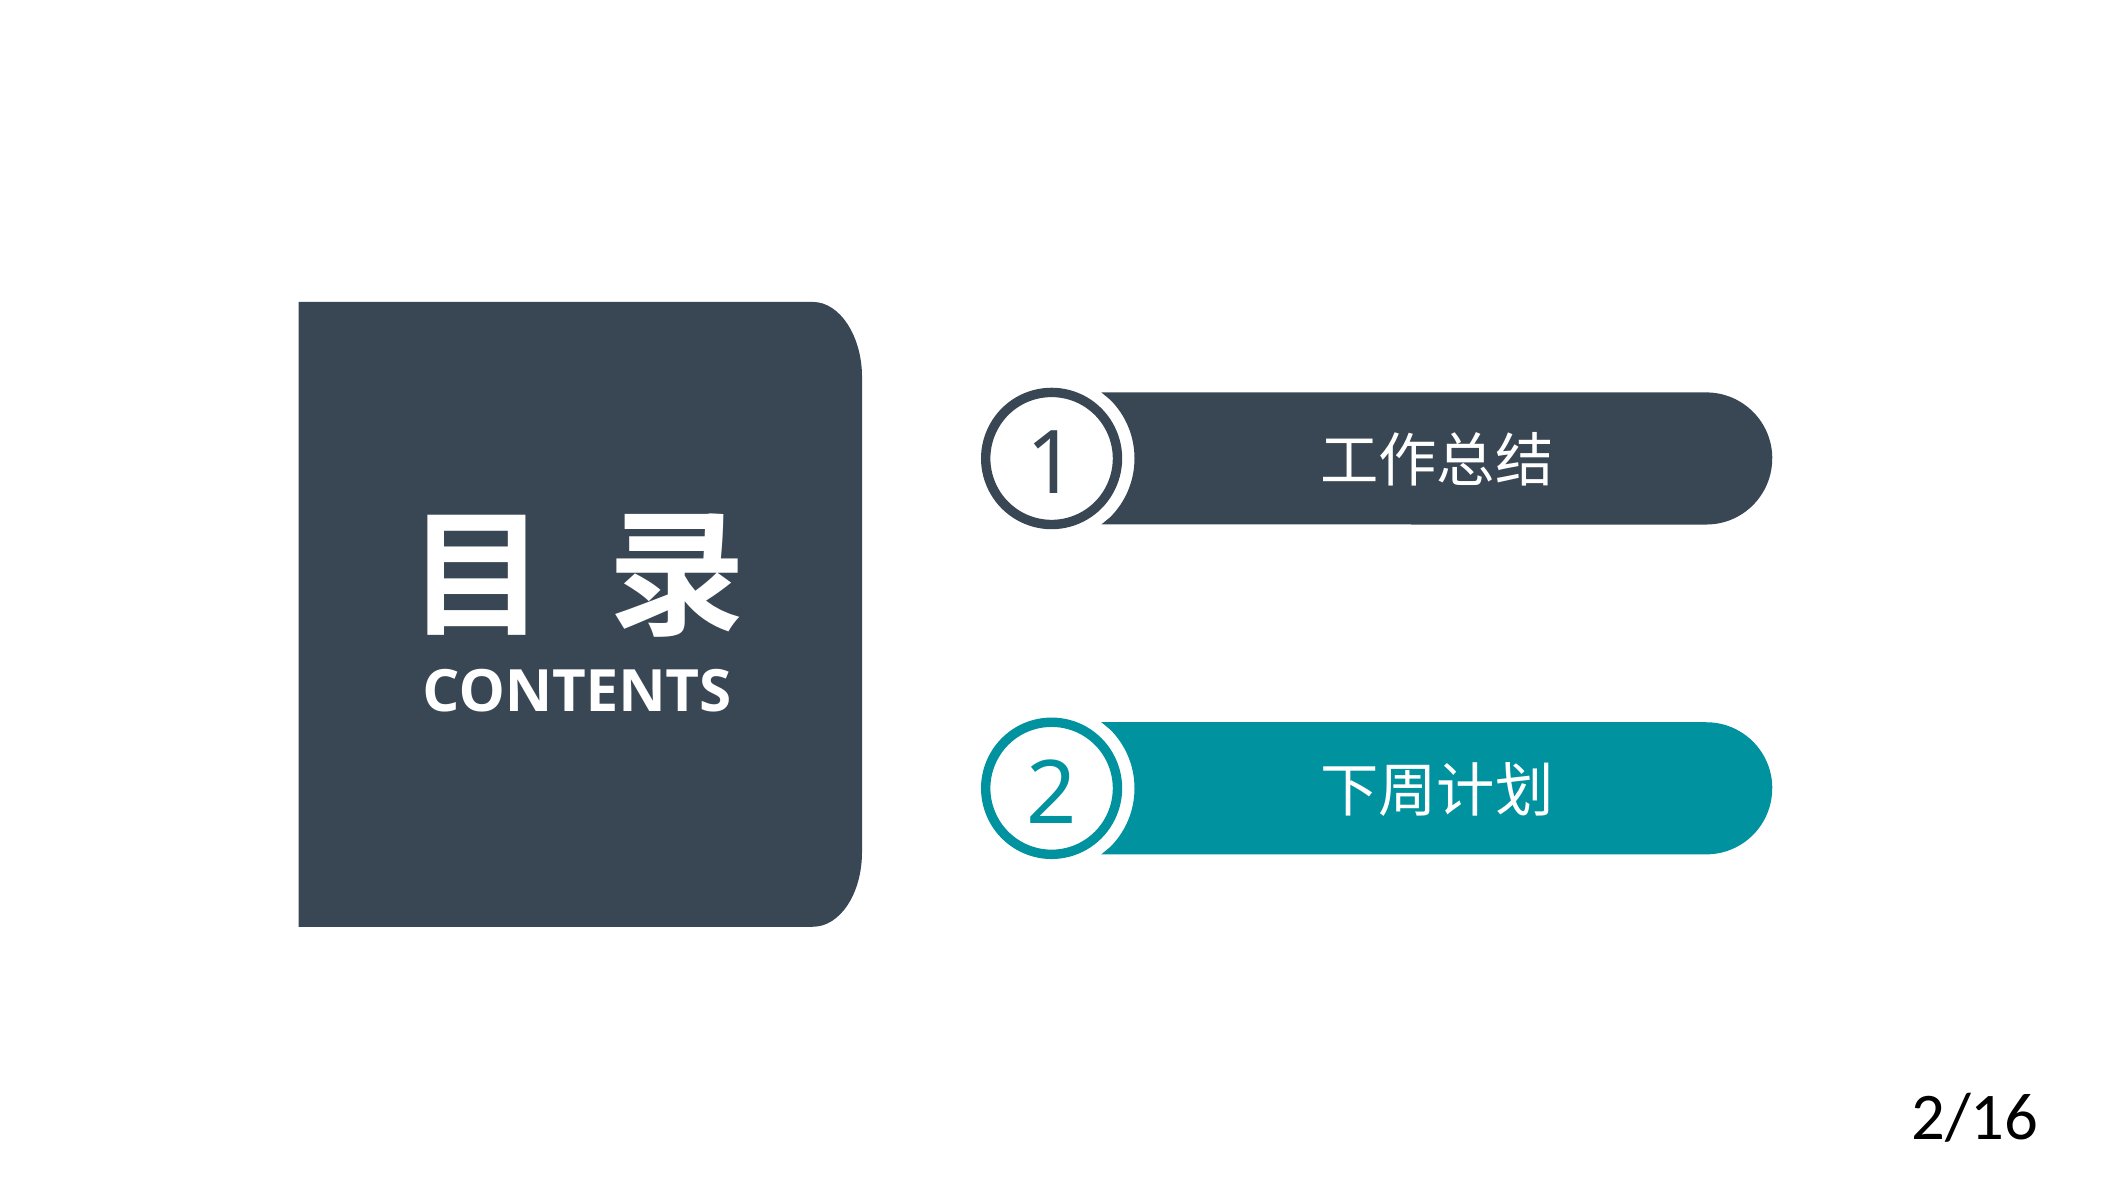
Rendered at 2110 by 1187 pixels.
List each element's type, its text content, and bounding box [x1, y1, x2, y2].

text_box 下周计划 [1101, 722, 1773, 855]
text_box 工作总结 [1101, 392, 1773, 525]
text_box CONTENTS [343, 652, 811, 723]
text_box 1 [985, 392, 1118, 525]
text_box [298, 301, 863, 927]
text_box 目 录 [341, 486, 813, 652]
text_box 2 [985, 722, 1118, 855]
text_box 2/16 [1896, 1065, 2110, 1158]
